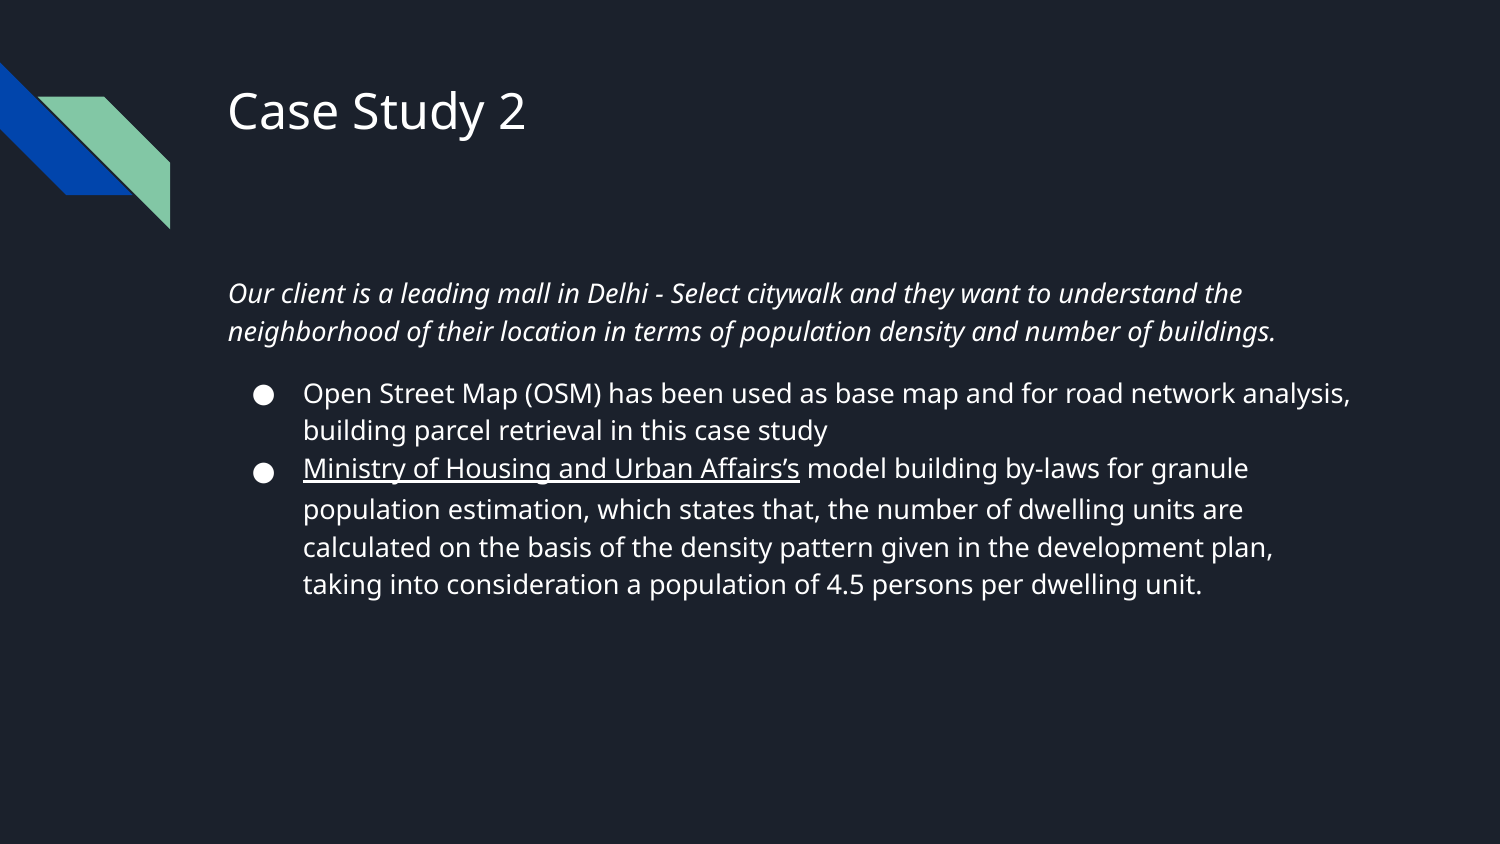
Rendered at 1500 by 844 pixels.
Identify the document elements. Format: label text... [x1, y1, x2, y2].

title Case Study 2 [212, 64, 1368, 215]
list Our client is a leading mall in Delhi - Select citywalk and they want to understand the neighborhood of their location in terms of population density and number of buildings. Open Street Map (OSM) has been used as base map and for road network analysis, building parcel retrieval in this case study Ministry of Housing and Urban Affairs’s model building by-laws for granule population estimation, which states that, the number of dwelling units are calculated on the basis of the density pattern given in the development plan, taking into consideration a population of 4.5 persons per dwelling unit. [212, 257, 1368, 735]
